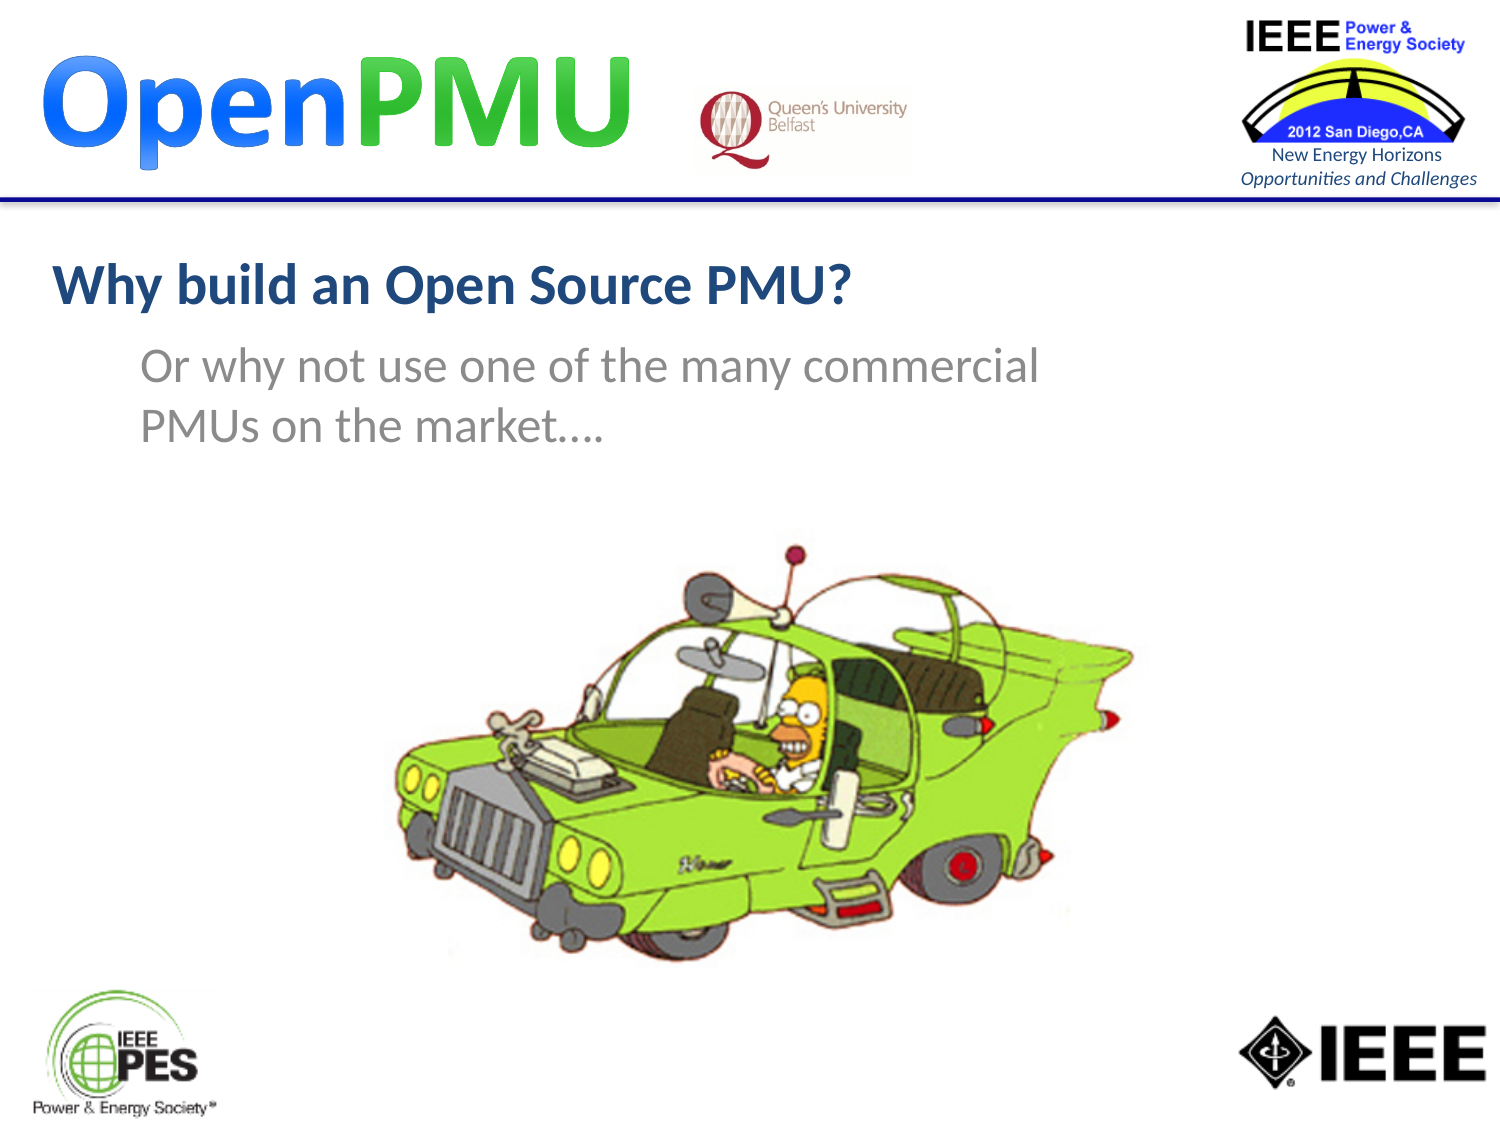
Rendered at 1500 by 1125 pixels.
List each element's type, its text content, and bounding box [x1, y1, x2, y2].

picture [24, 982, 225, 1122]
picture [1237, 1014, 1488, 1090]
picture [383, 526, 1156, 968]
subtitle Or why not use one of the many commercial PMUs on the market…. [125, 324, 1175, 488]
picture [1237, 12, 1470, 149]
picture [24, 24, 913, 188]
title Why build an Open Source PMU? [37, 212, 963, 350]
